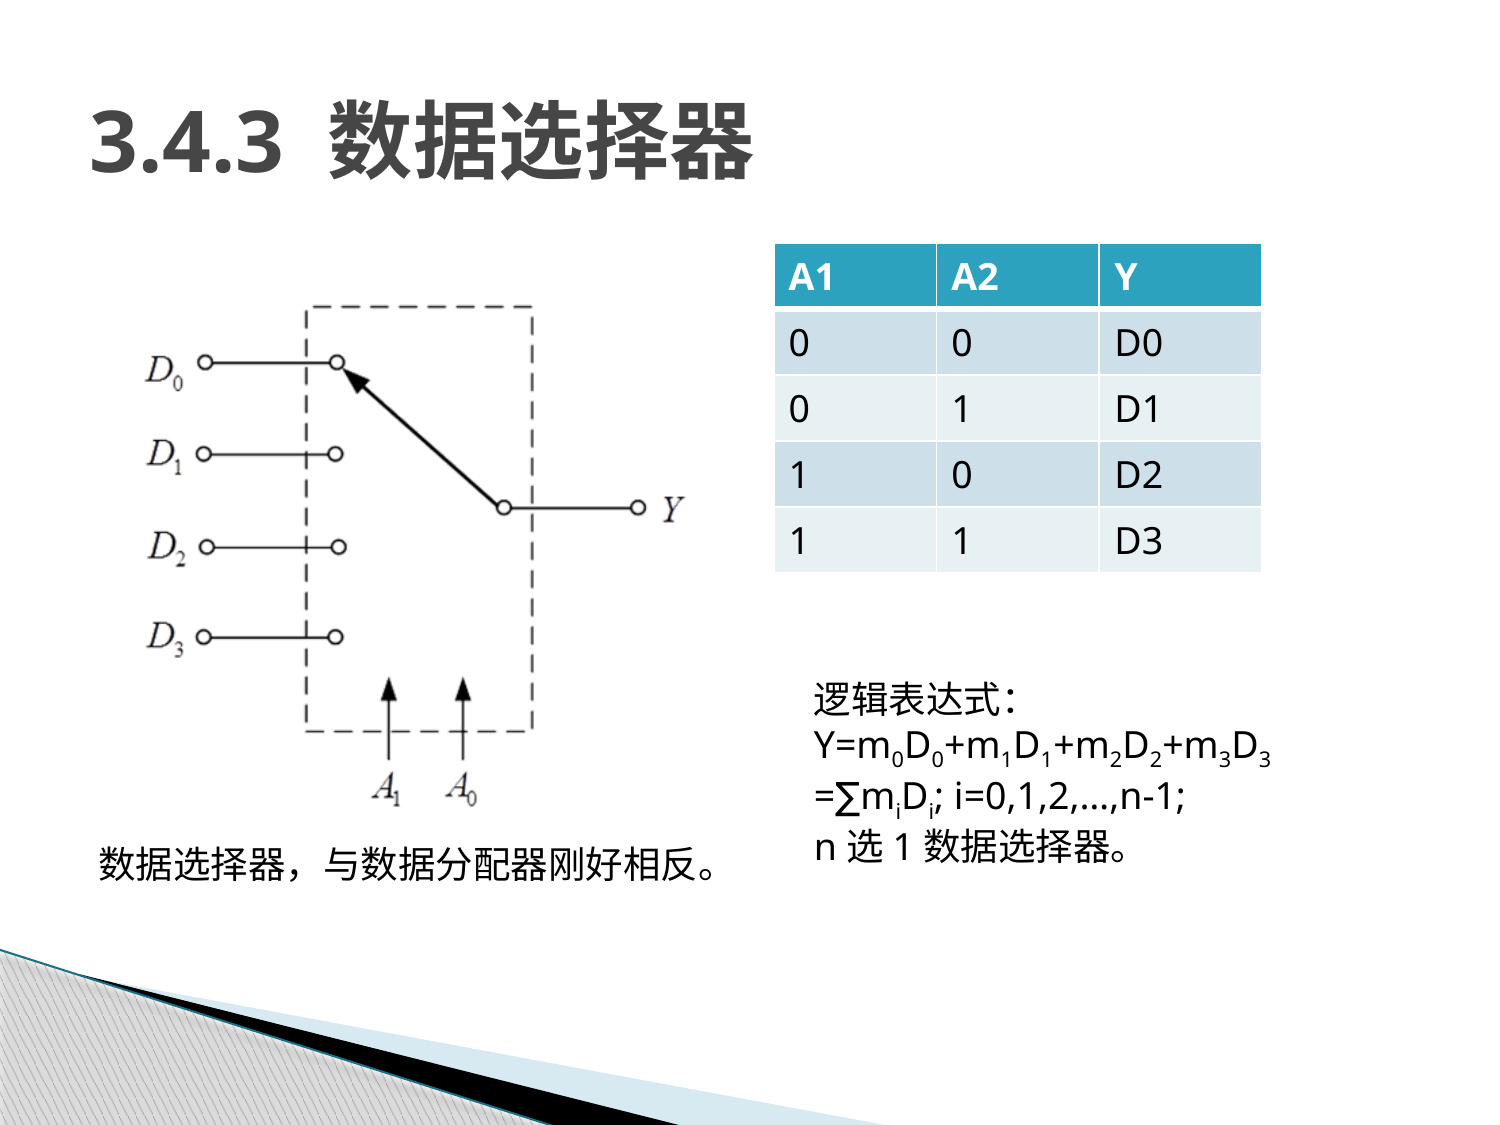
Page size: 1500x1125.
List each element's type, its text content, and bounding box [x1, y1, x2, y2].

table_cell D2 [1100, 442, 1261, 506]
table_cell D1 [1100, 376, 1261, 440]
table_cell 0 [775, 312, 936, 374]
table_cell 0 [937, 442, 1098, 506]
table_cell D3 [1100, 508, 1261, 572]
text_box 逻辑表达式： Y=m0D0+m1D1+m2D2+m3D3 =∑miDi; i=0,1,2,…,n-1; n选1数据选择器。 [799, 668, 1287, 921]
table_cell 0 [775, 376, 936, 440]
table_cell 1 [937, 508, 1098, 572]
table_cell 1 [937, 376, 1098, 440]
table_cell 0 [937, 312, 1098, 374]
table_header Y [1100, 244, 1261, 306]
text_box 数据选择器，与数据分配器刚好相反。 [83, 833, 751, 893]
table_cell 1 [775, 442, 936, 506]
table_cell D0 [1100, 312, 1261, 374]
table_header A2 [937, 244, 1098, 306]
picture [135, 302, 699, 823]
title 3.4.3 数据选择器 [75, 45, 1425, 233]
table_cell 1 [775, 508, 936, 572]
table_header A1 [775, 244, 936, 306]
